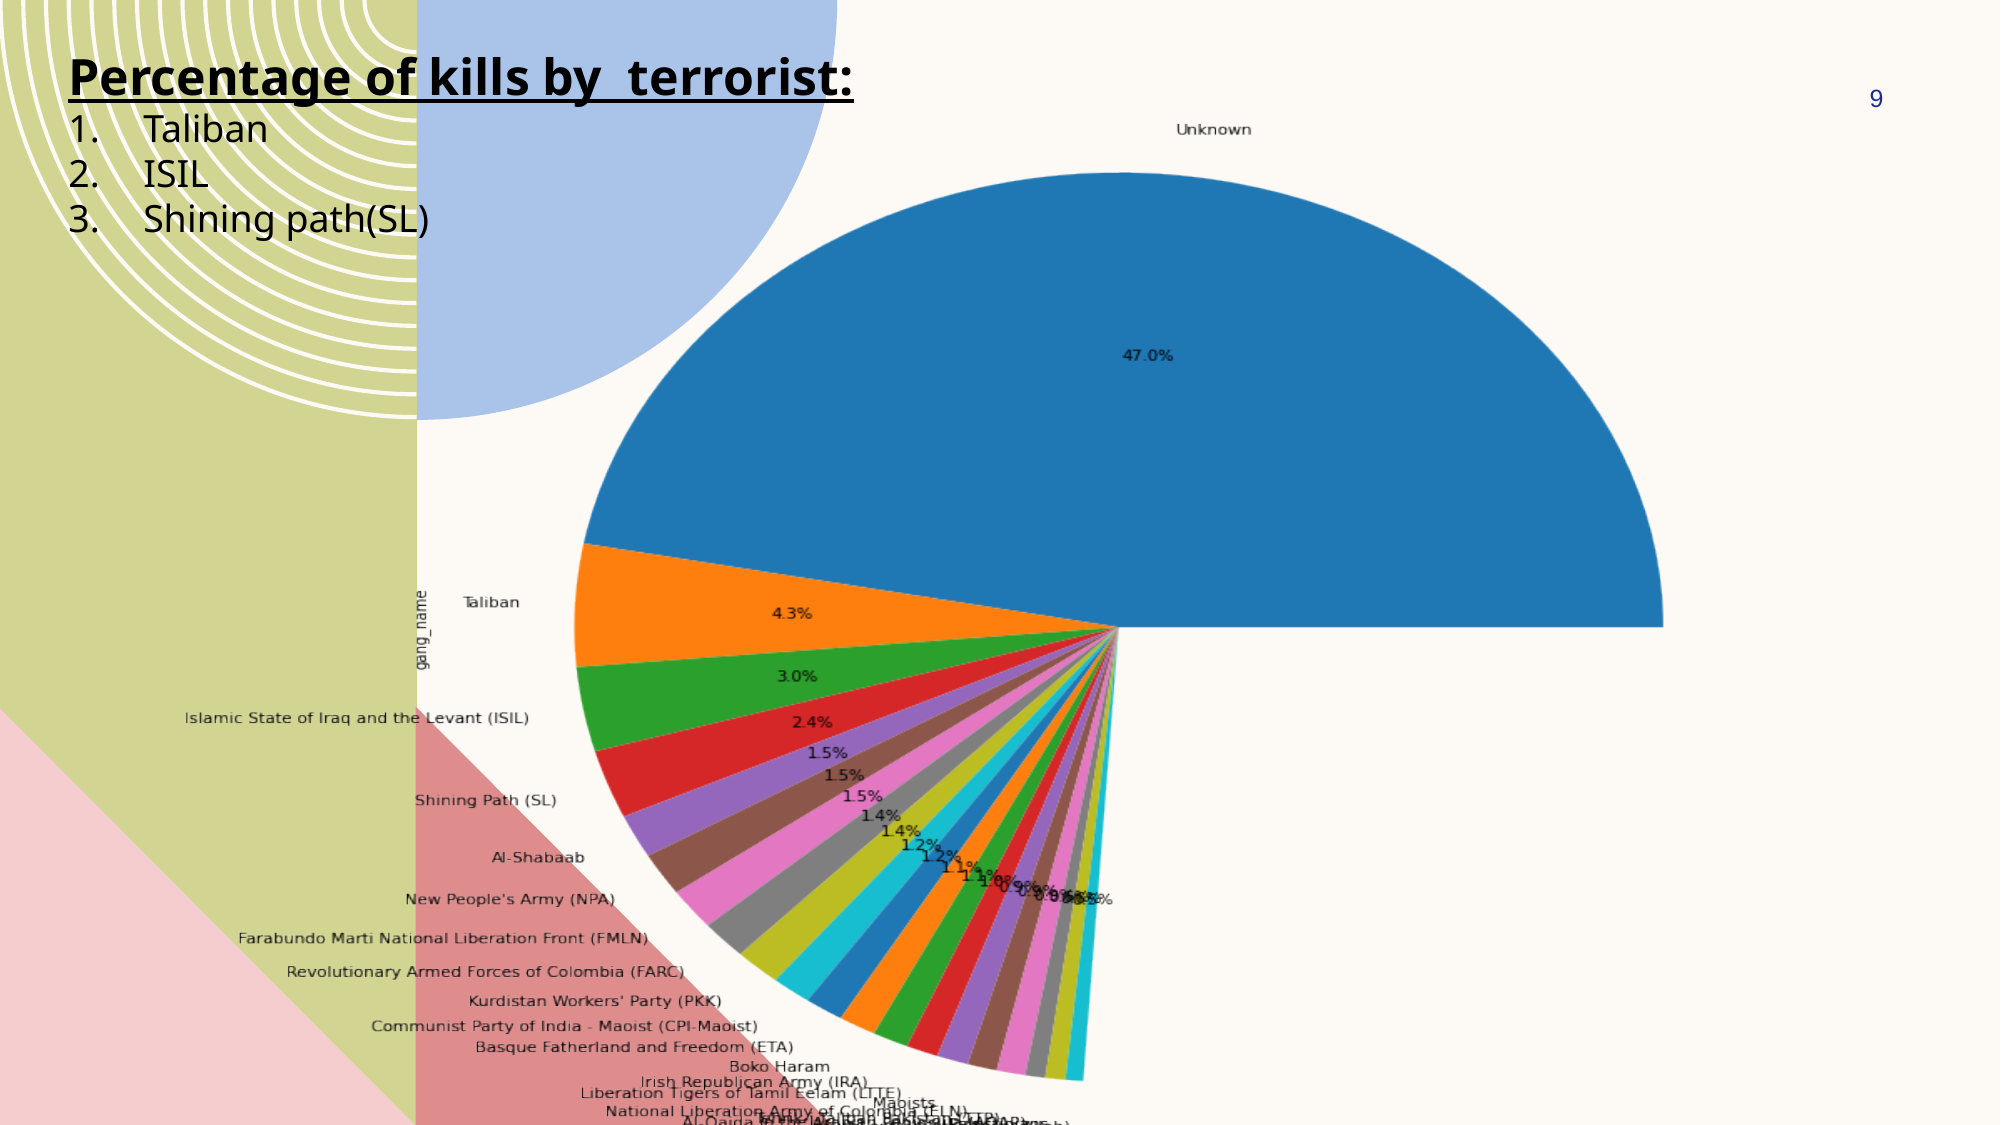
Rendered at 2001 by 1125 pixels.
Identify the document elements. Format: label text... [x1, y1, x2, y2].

text_box Percentage of kills by terrorist: Taliban ISIL Shining path(SL) [53, 37, 907, 248]
slide_number 9 [1811, 75, 1958, 120]
picture [173, 50, 1811, 1125]
